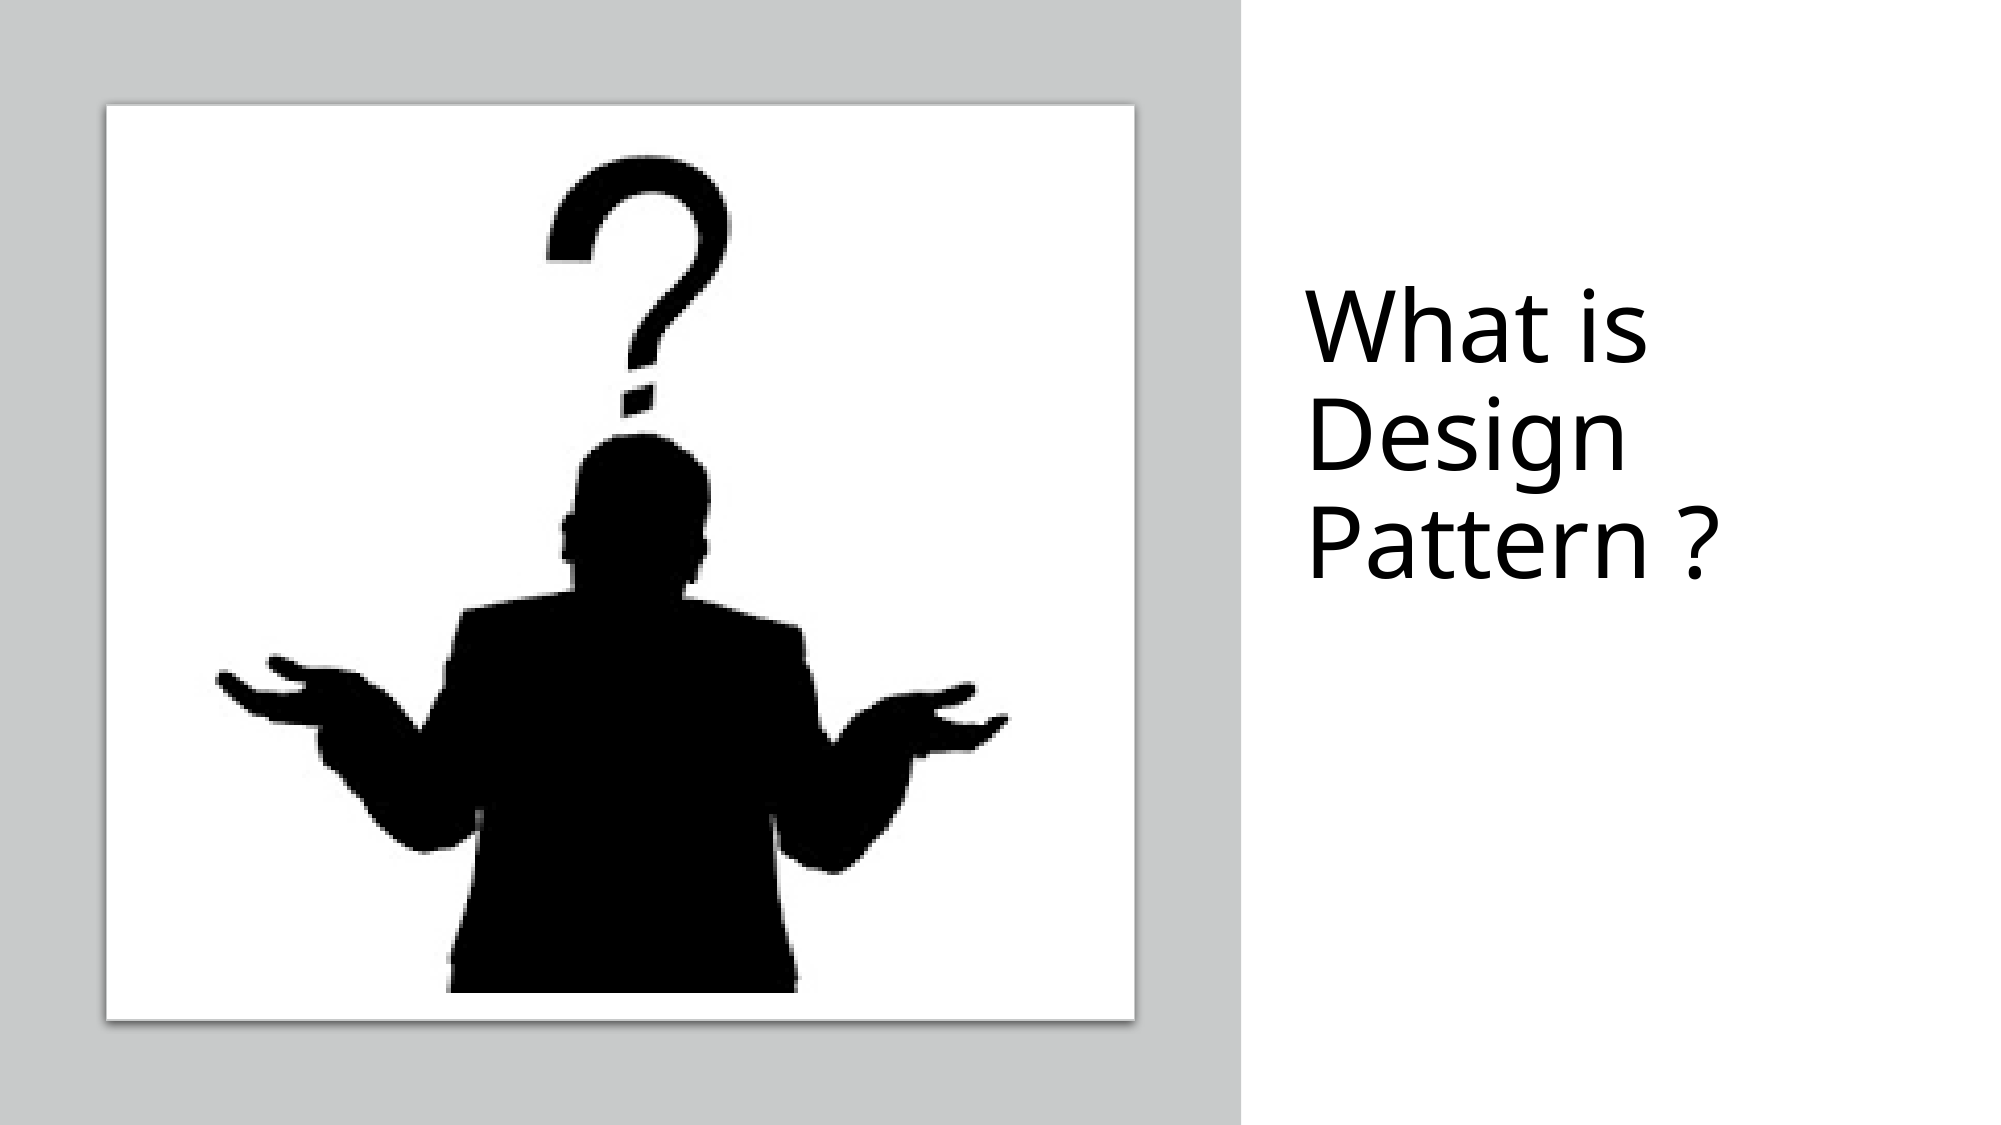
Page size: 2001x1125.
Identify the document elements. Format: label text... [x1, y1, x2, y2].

picture [133, 131, 1108, 993]
text_box [0, 0, 1242, 1125]
text_box [106, 104, 1135, 1021]
title What is Design Pattern ? [1289, 104, 1895, 728]
